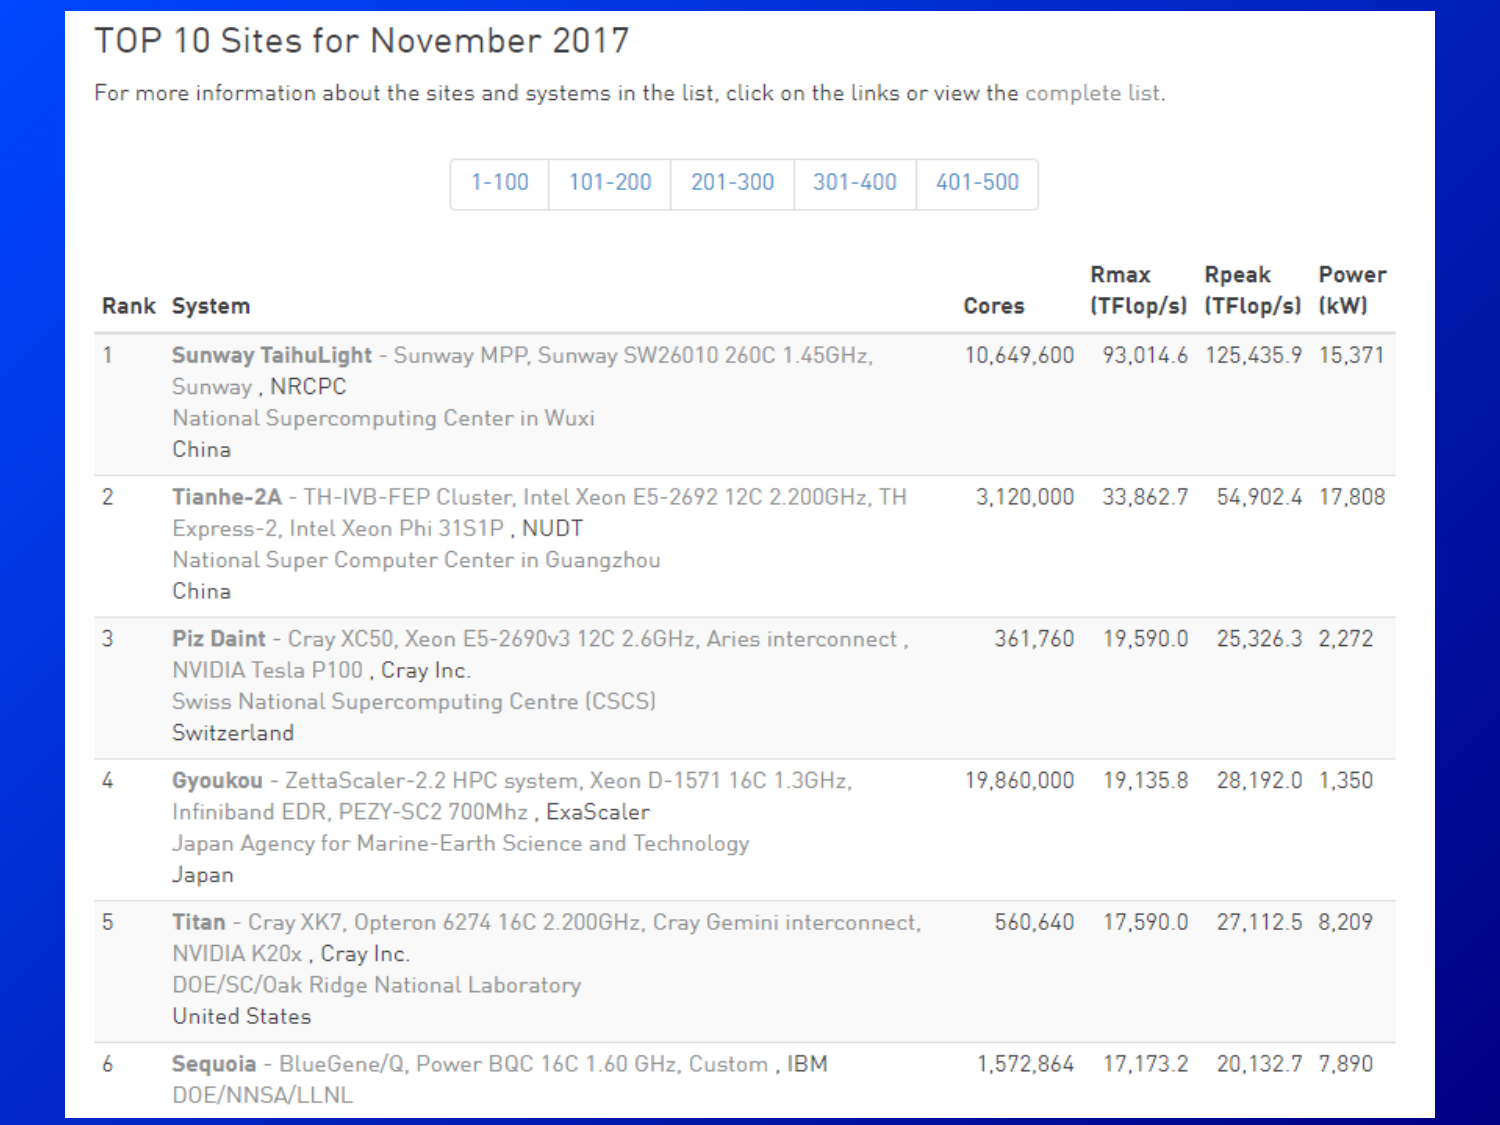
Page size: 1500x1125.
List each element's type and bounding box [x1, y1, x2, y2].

picture [65, 11, 1435, 1118]
